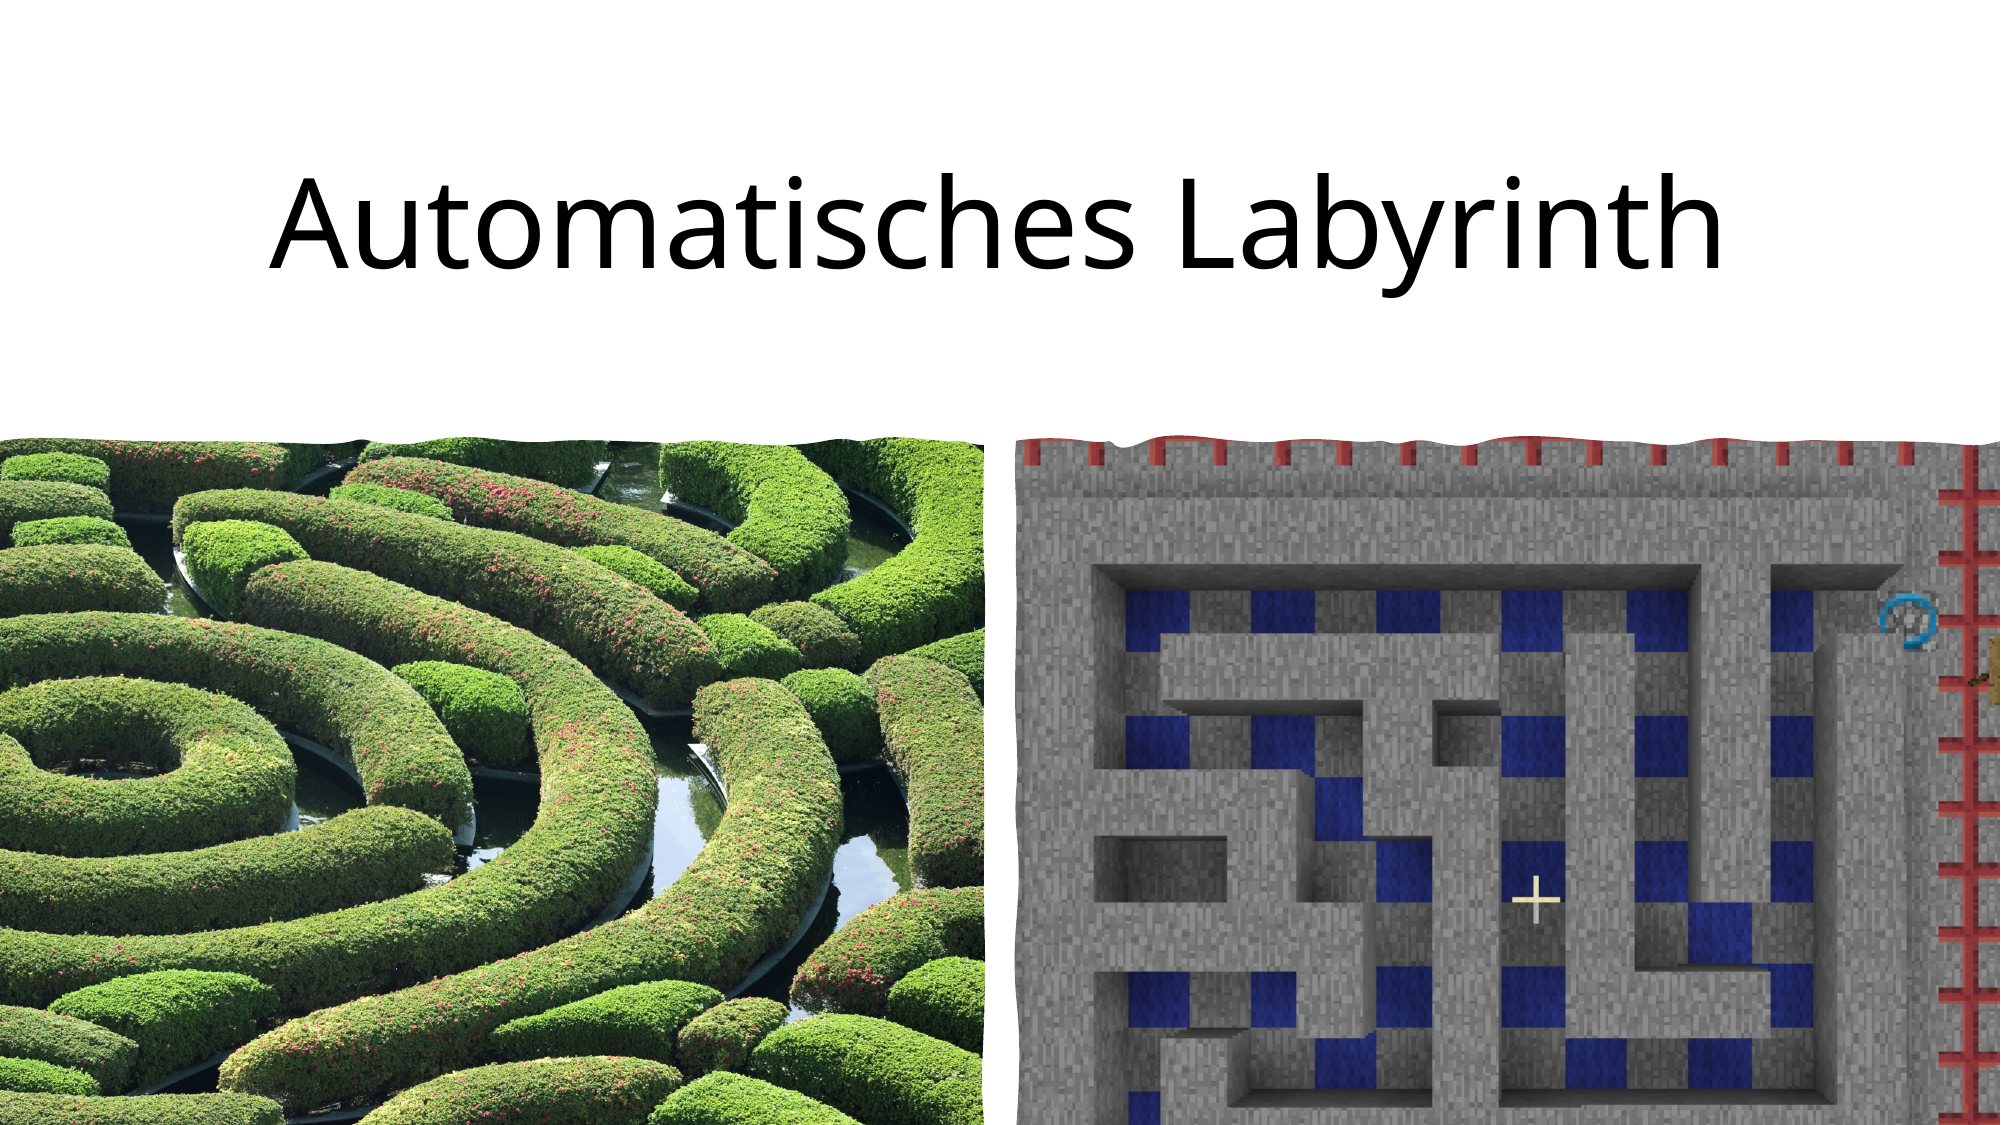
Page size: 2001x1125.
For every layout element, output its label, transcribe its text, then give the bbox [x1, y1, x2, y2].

picture [0, 437, 986, 1125]
picture [1014, 435, 2000, 1125]
title Automatisches Labyrinth [105, 130, 1895, 306]
text_box [0, 0, 2000, 1125]
